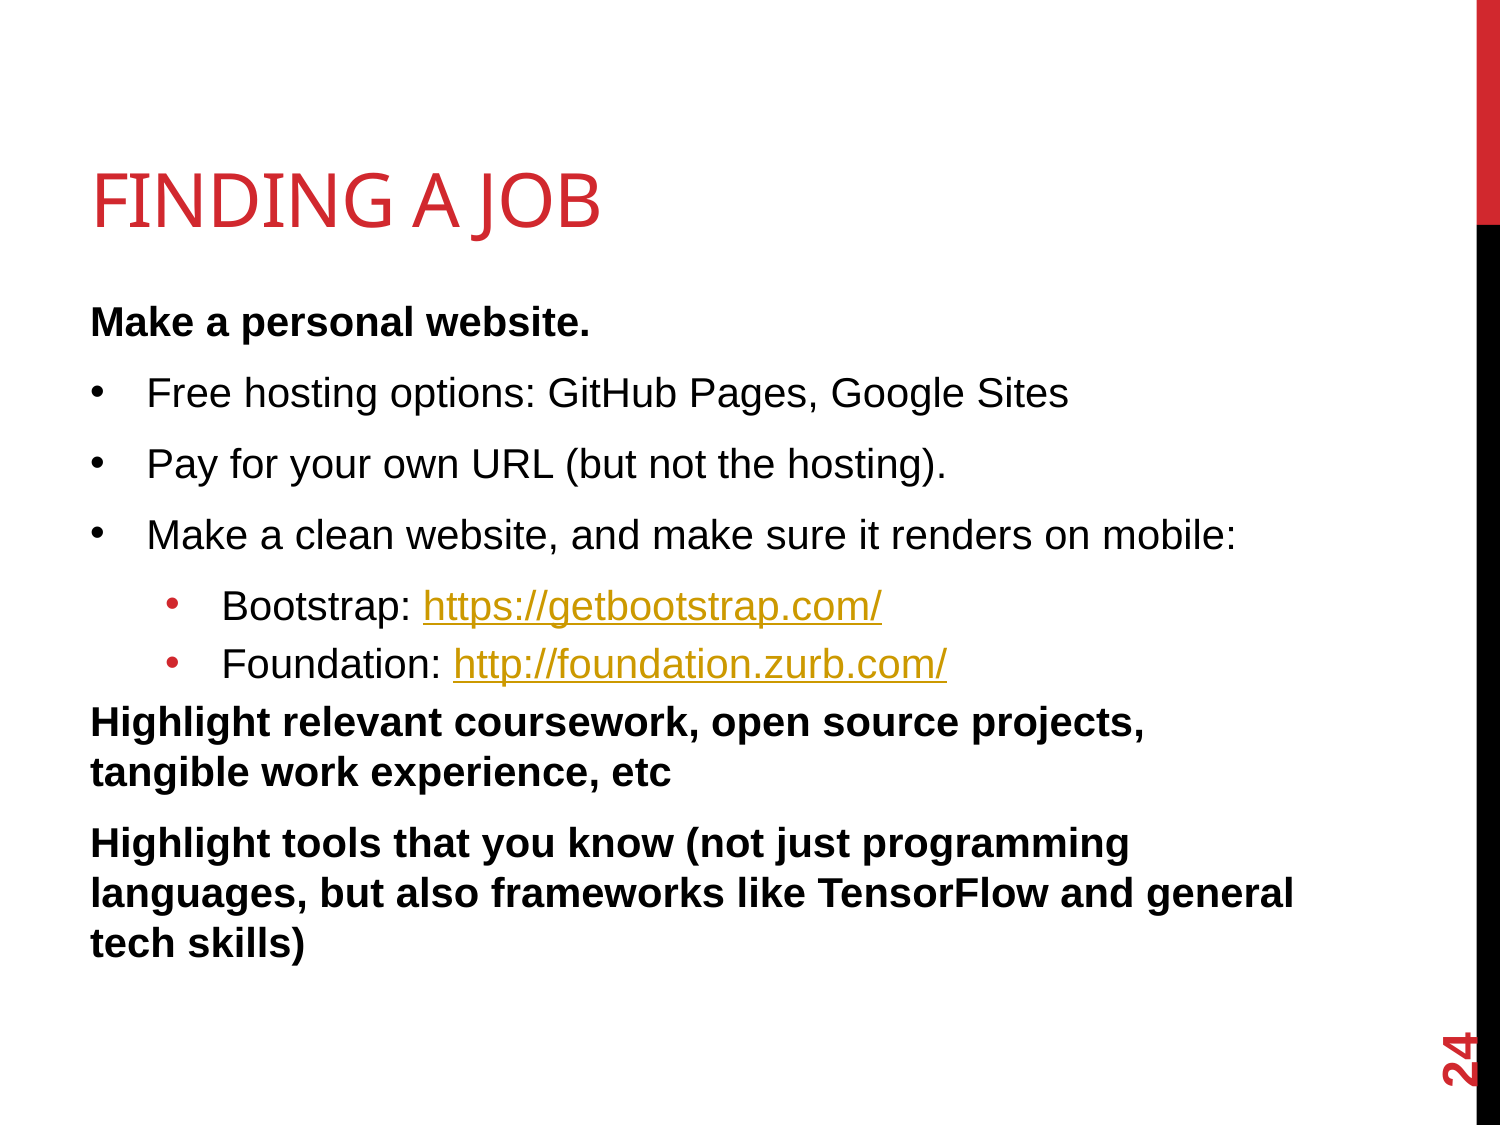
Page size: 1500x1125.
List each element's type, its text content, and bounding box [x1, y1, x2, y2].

title Finding a job [75, 25, 1025, 250]
slide_number 24 [1427, 887, 1488, 1104]
list Make a personal website. Free hosting options: GitHub Pages, Google Sites Pay for your own URL (but not the hosting). Make a clean website, and make sure it renders on mobile: Bootstrap: https://getbootstrap.com/ Foundation: http://foundation.zurb.com/ Highlight relevant coursework, open source projects, tangible work experience, etc Highlight tools that you know (not just programming languages, but also frameworks like TensorFlow and general tech skills) [75, 287, 1325, 1005]
